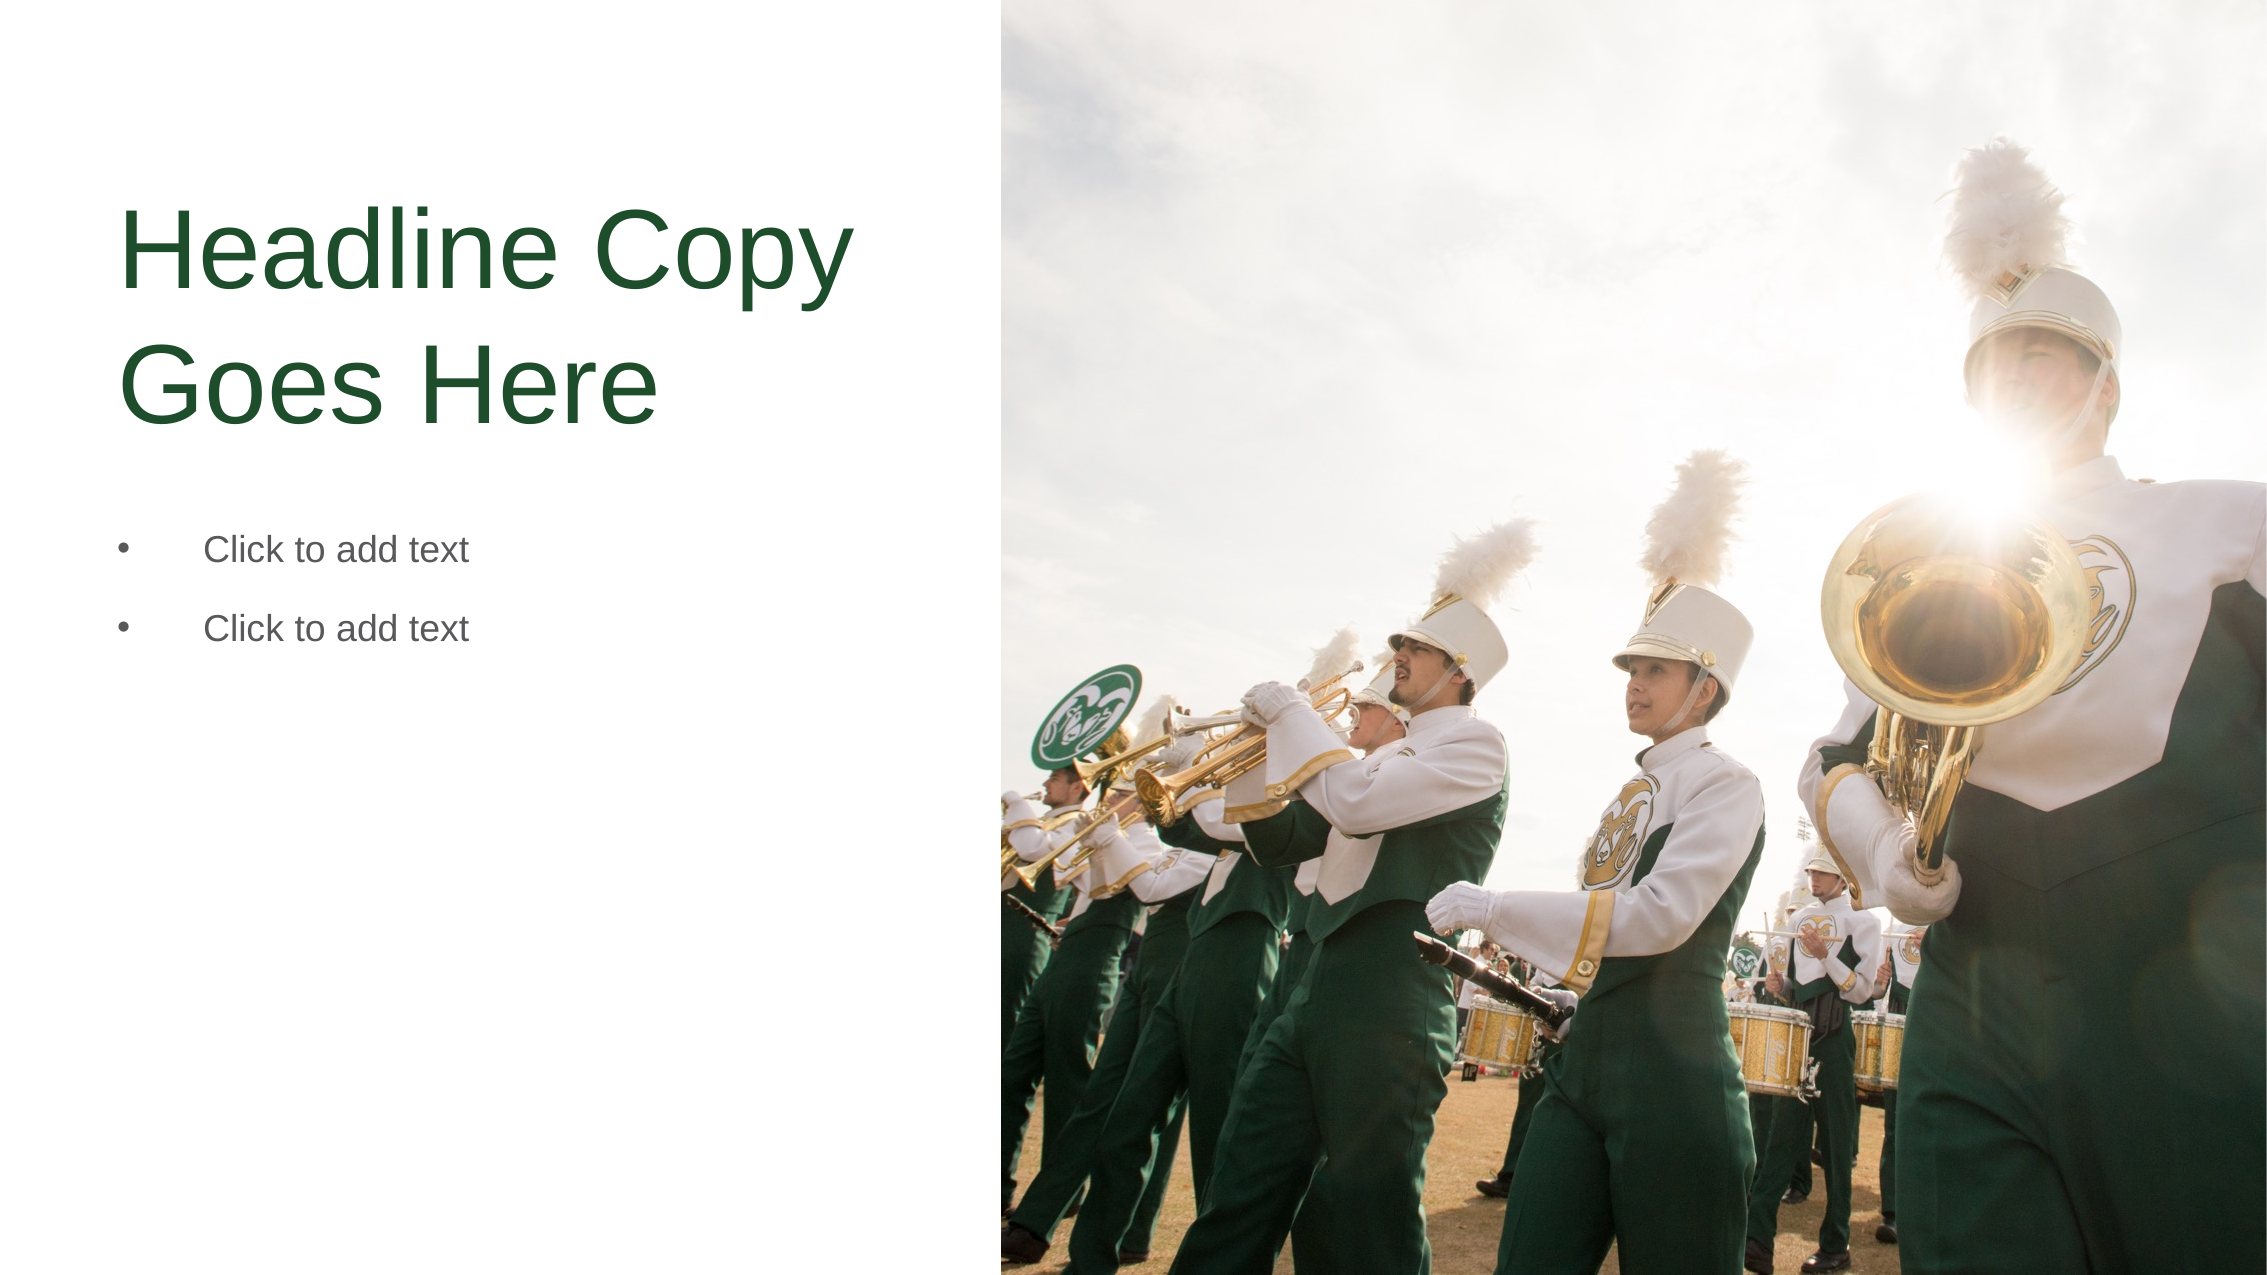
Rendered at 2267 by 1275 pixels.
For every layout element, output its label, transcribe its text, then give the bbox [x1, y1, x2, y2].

title Headline Copy Goes Here [101, 161, 900, 456]
list Click to add text Click to add text [101, 500, 900, 825]
picture [1001, 0, 2267, 1275]
